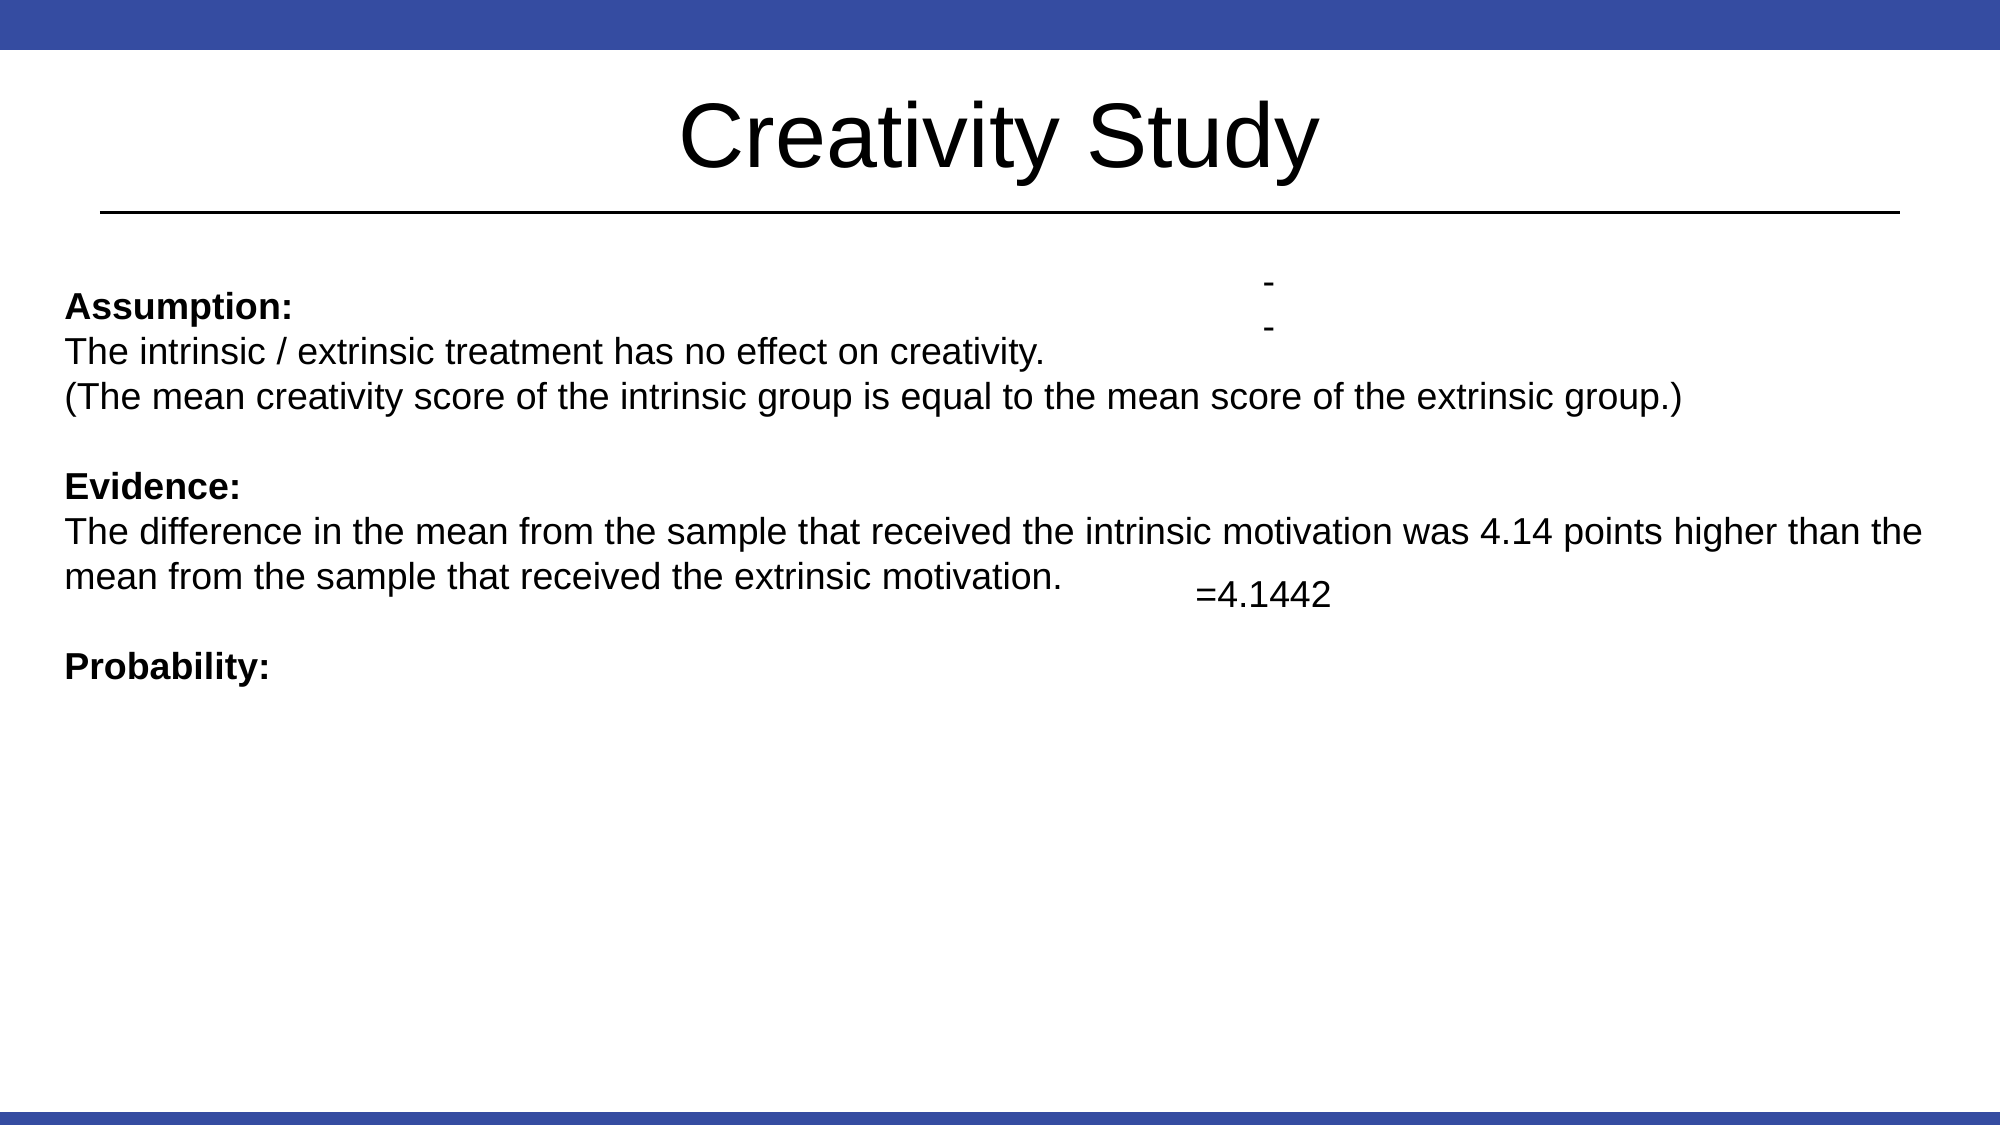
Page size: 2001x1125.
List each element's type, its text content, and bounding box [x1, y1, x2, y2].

title Creativity Study [99, 37, 1900, 225]
text_box Assumption: The intrinsic / extrinsic treatment has no effect on creativity. (The mean creativity score of the intrinsic group is equal to the mean score of the extrinsic group.) Evidence: The difference in the mean from the sample that received the intrinsic motivation was 4.14 points higher than the mean from the sample that received the extrinsic motivation. Probability: [49, 274, 1951, 740]
